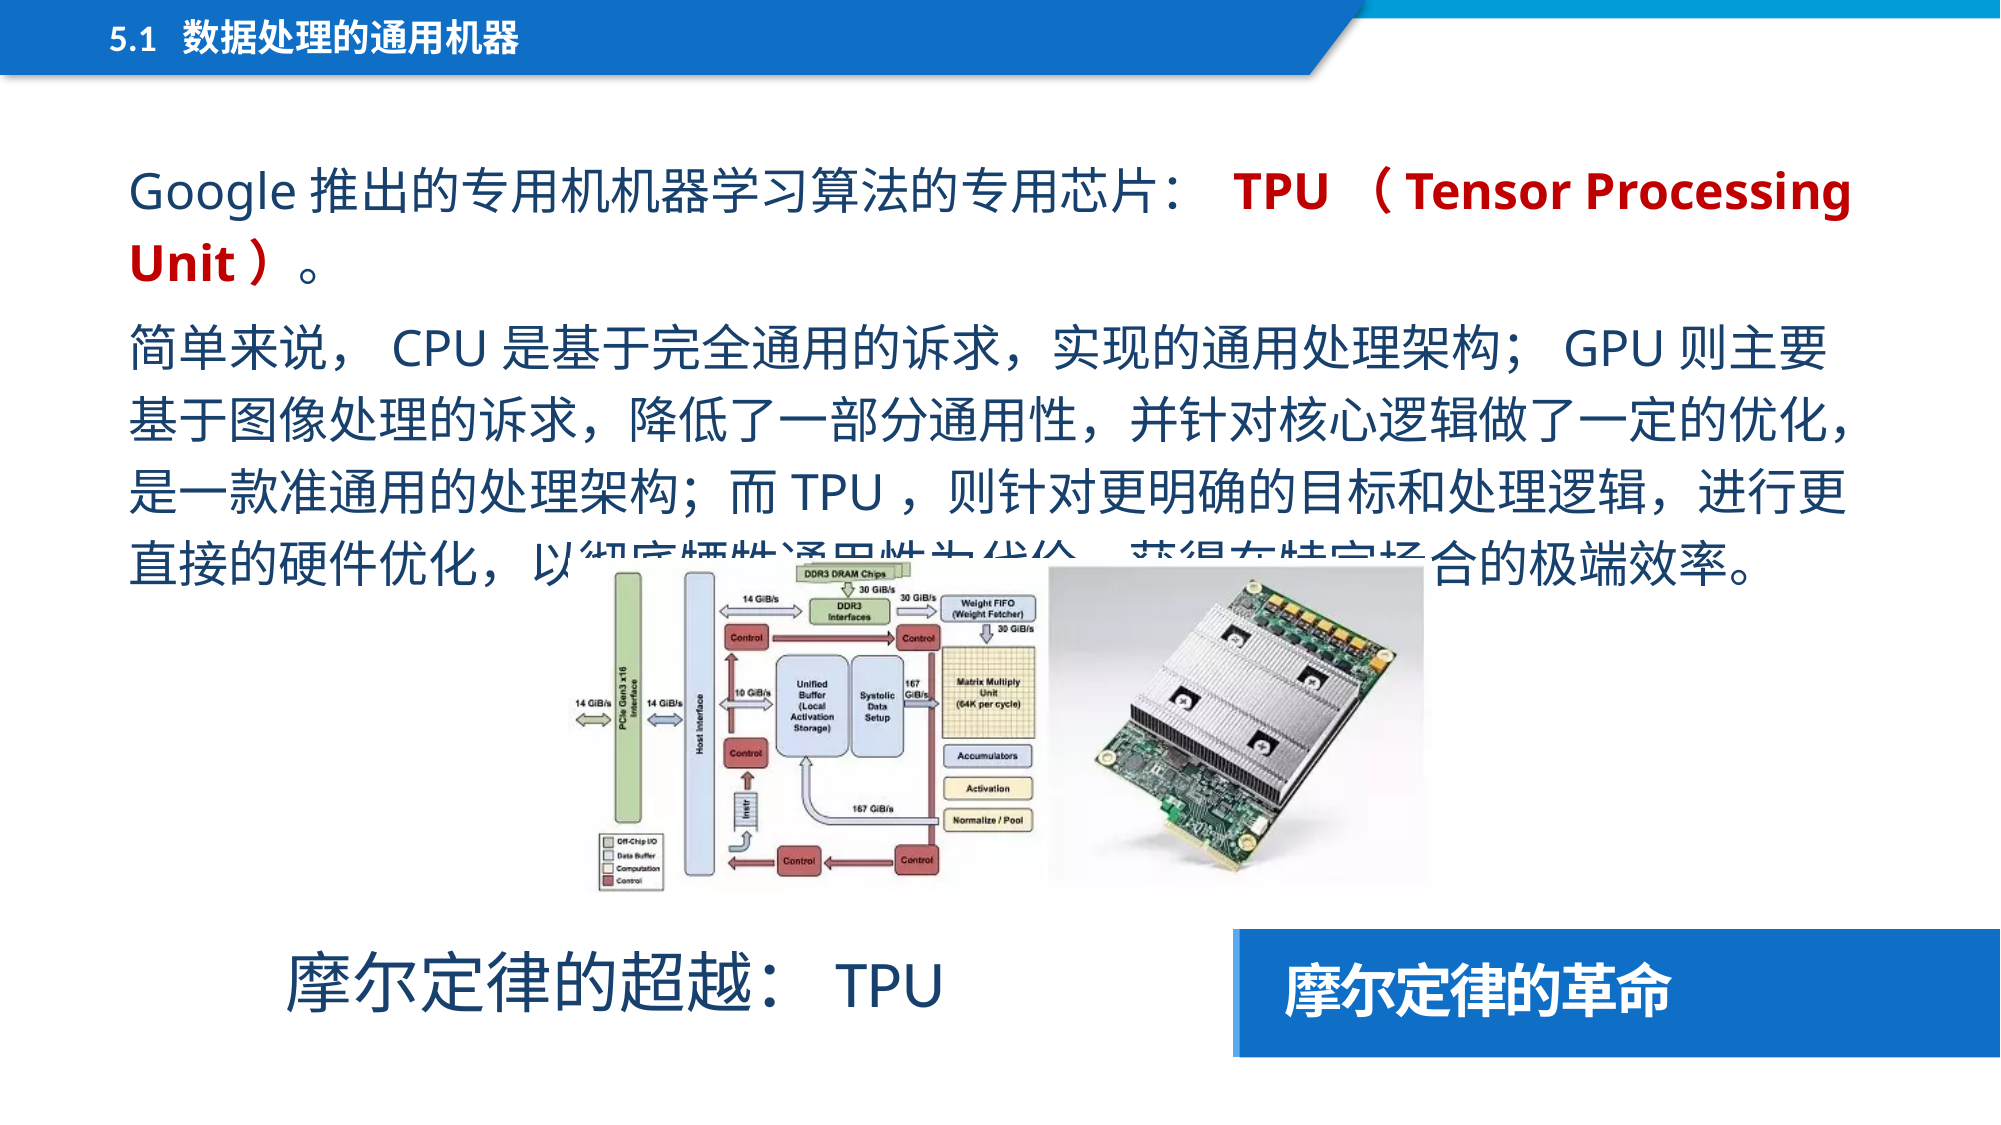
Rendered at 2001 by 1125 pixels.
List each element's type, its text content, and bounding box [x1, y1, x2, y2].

list 5.1 数据处理的通用机器 [93, 11, 1138, 68]
text_box 摩尔定律的超越：TPU [93, 942, 1138, 1044]
list 摩尔定律的革命 [1239, 929, 2000, 1058]
text_box Google推出的专用机机器学习算法的专用芯片： TPU（Tensor Processing Unit）。 简单来说，CPU是基于完全通用的诉求，实现的通用处理架构；GPU则主要基于图像处理的诉求，降低了一部分通用性，并针对核心逻辑做了一定的优化，是一款准通用的处理架构；而TPU，则针对更明确的目标和处理逻辑，进行更直接的硬件优化，以彻底牺牲通用性为代价，获得在特定场合的极端效率。 [114, 140, 1886, 536]
picture [568, 558, 1432, 893]
